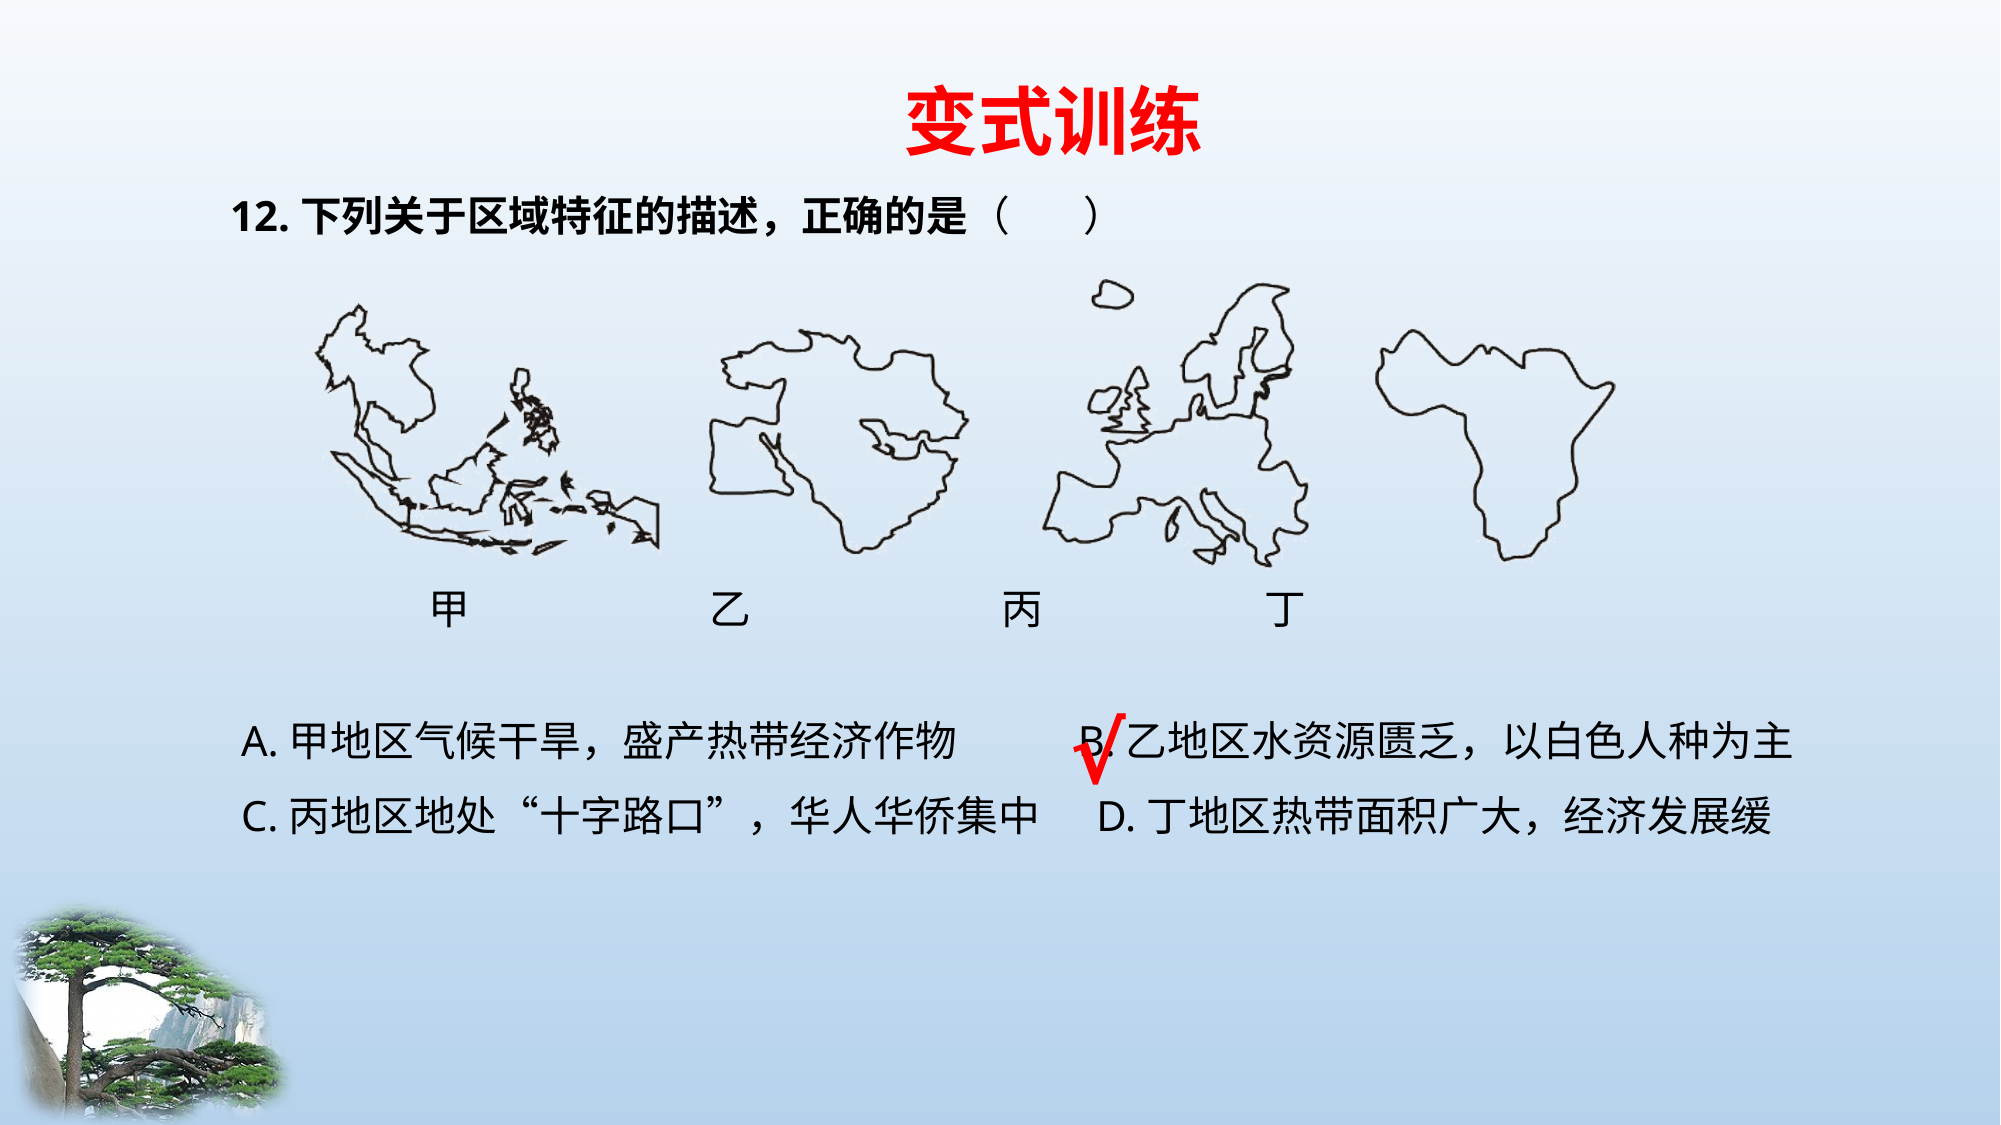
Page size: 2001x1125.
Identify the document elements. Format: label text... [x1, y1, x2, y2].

text_box √ [1055, 692, 1145, 808]
text_box 12.下列关于区域特征的描述，正确的是（ ） A.甲地区气候干旱，盛产热带经济作物 B.乙地区水资源匮乏，以白色人种为主 C.丙地区地处“十字路口”，华人华侨集中 D.丁地区热带面积广大，经济发展缓 [215, 157, 1897, 922]
picture [310, 279, 1616, 573]
text_box 甲 乙 丙 丁 [366, 575, 1588, 640]
text_box 变式训练 [855, 67, 1222, 173]
picture [0, 866, 341, 1125]
